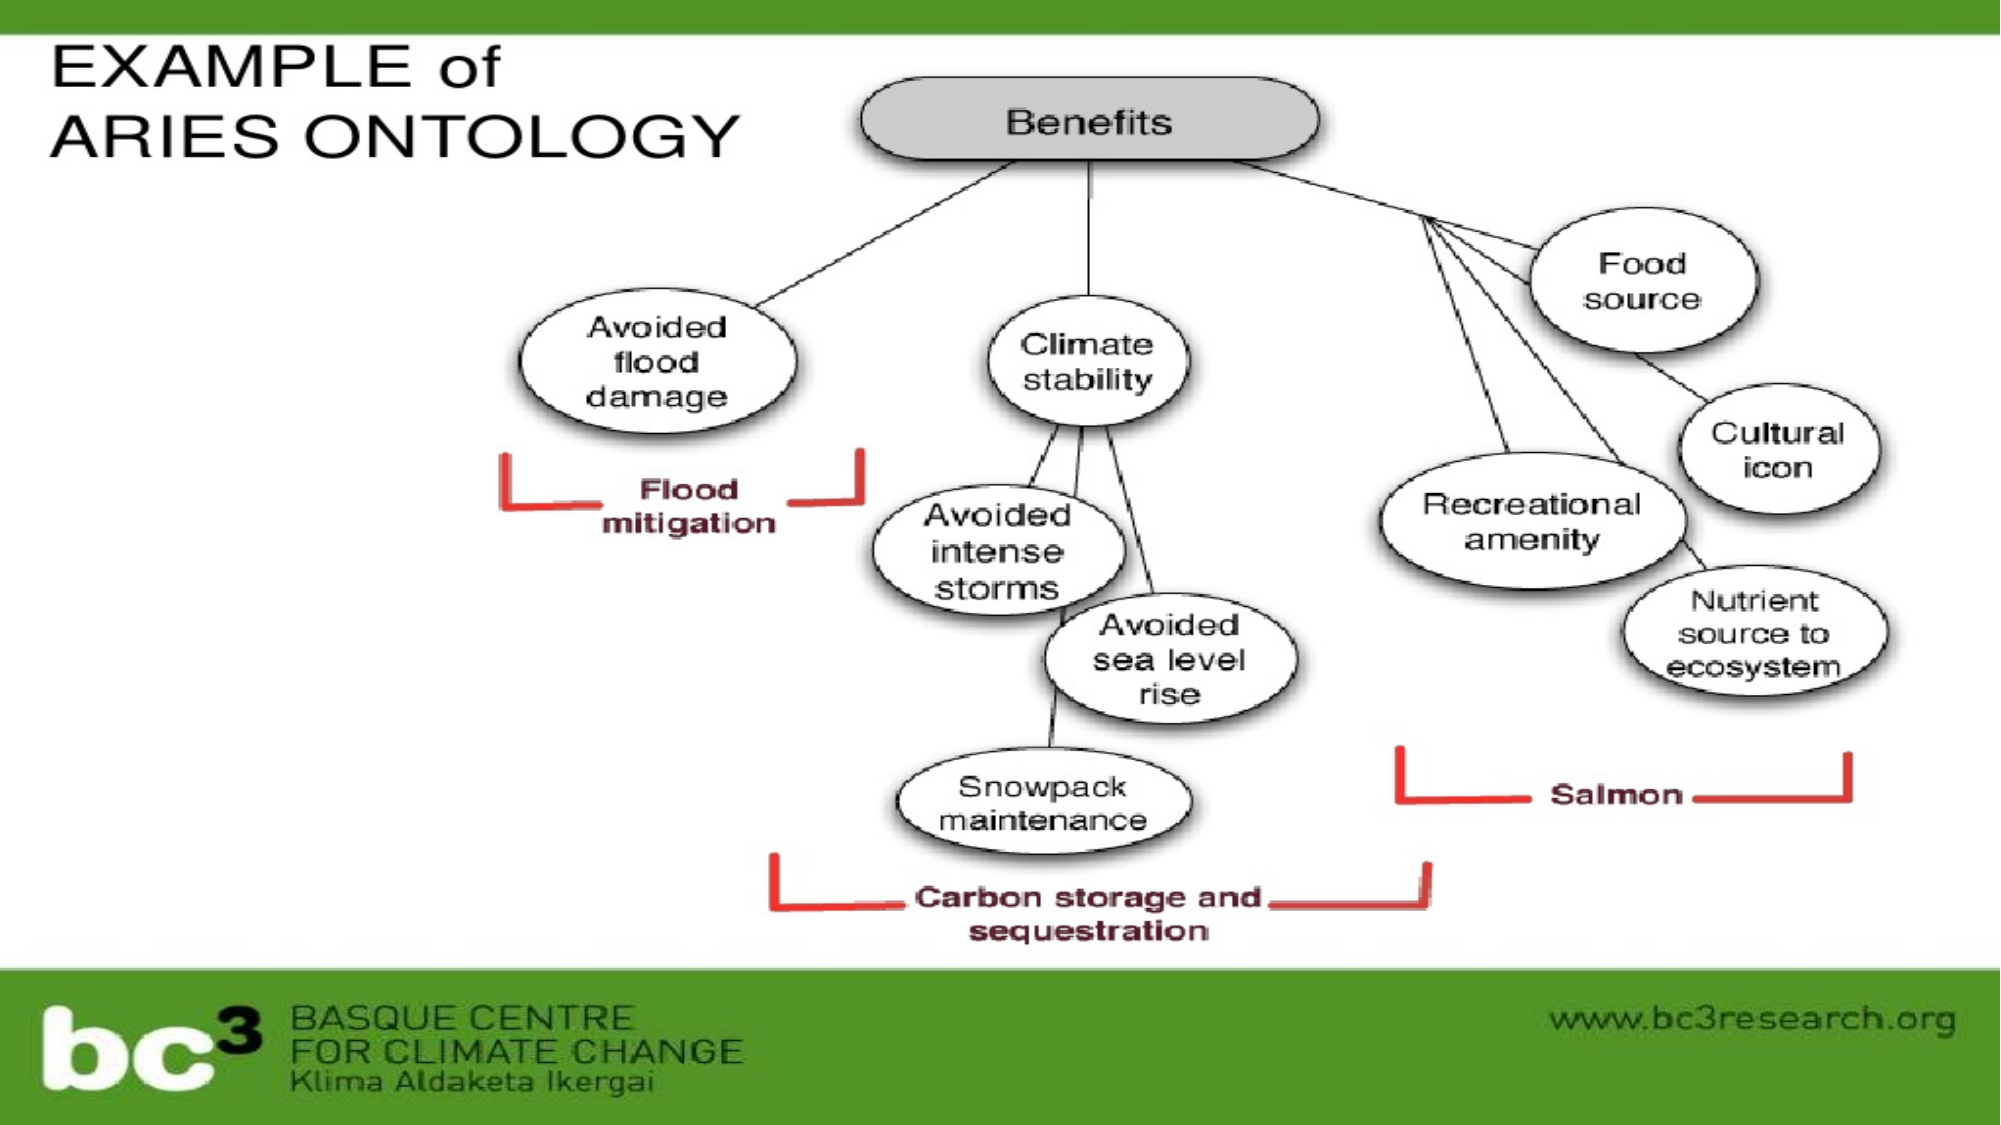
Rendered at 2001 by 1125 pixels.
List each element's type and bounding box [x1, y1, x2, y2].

list [0, 0, 2000, 1125]
